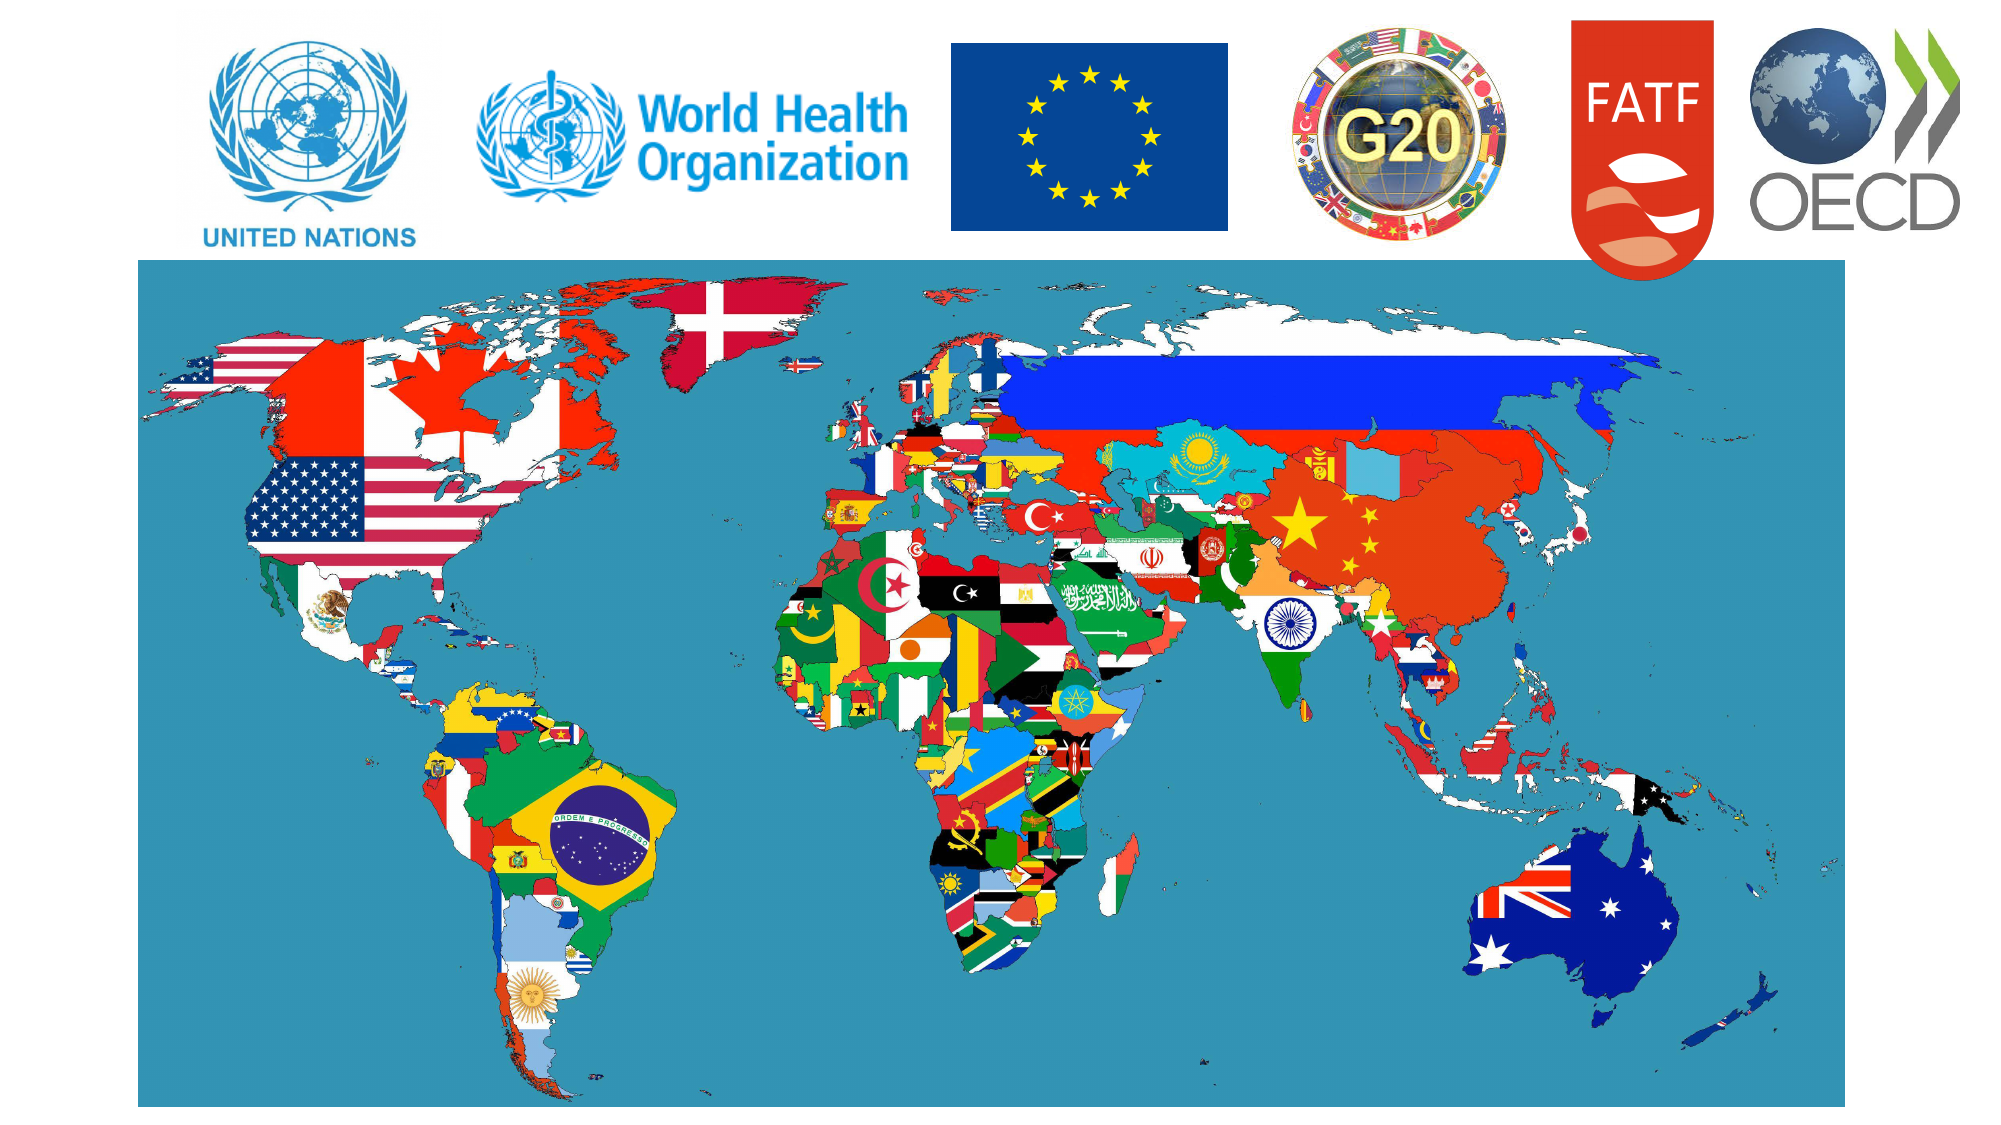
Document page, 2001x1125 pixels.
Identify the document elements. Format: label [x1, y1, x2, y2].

picture [138, 259, 1846, 1108]
text_box [176, 8, 1719, 285]
picture [1750, 27, 1960, 231]
